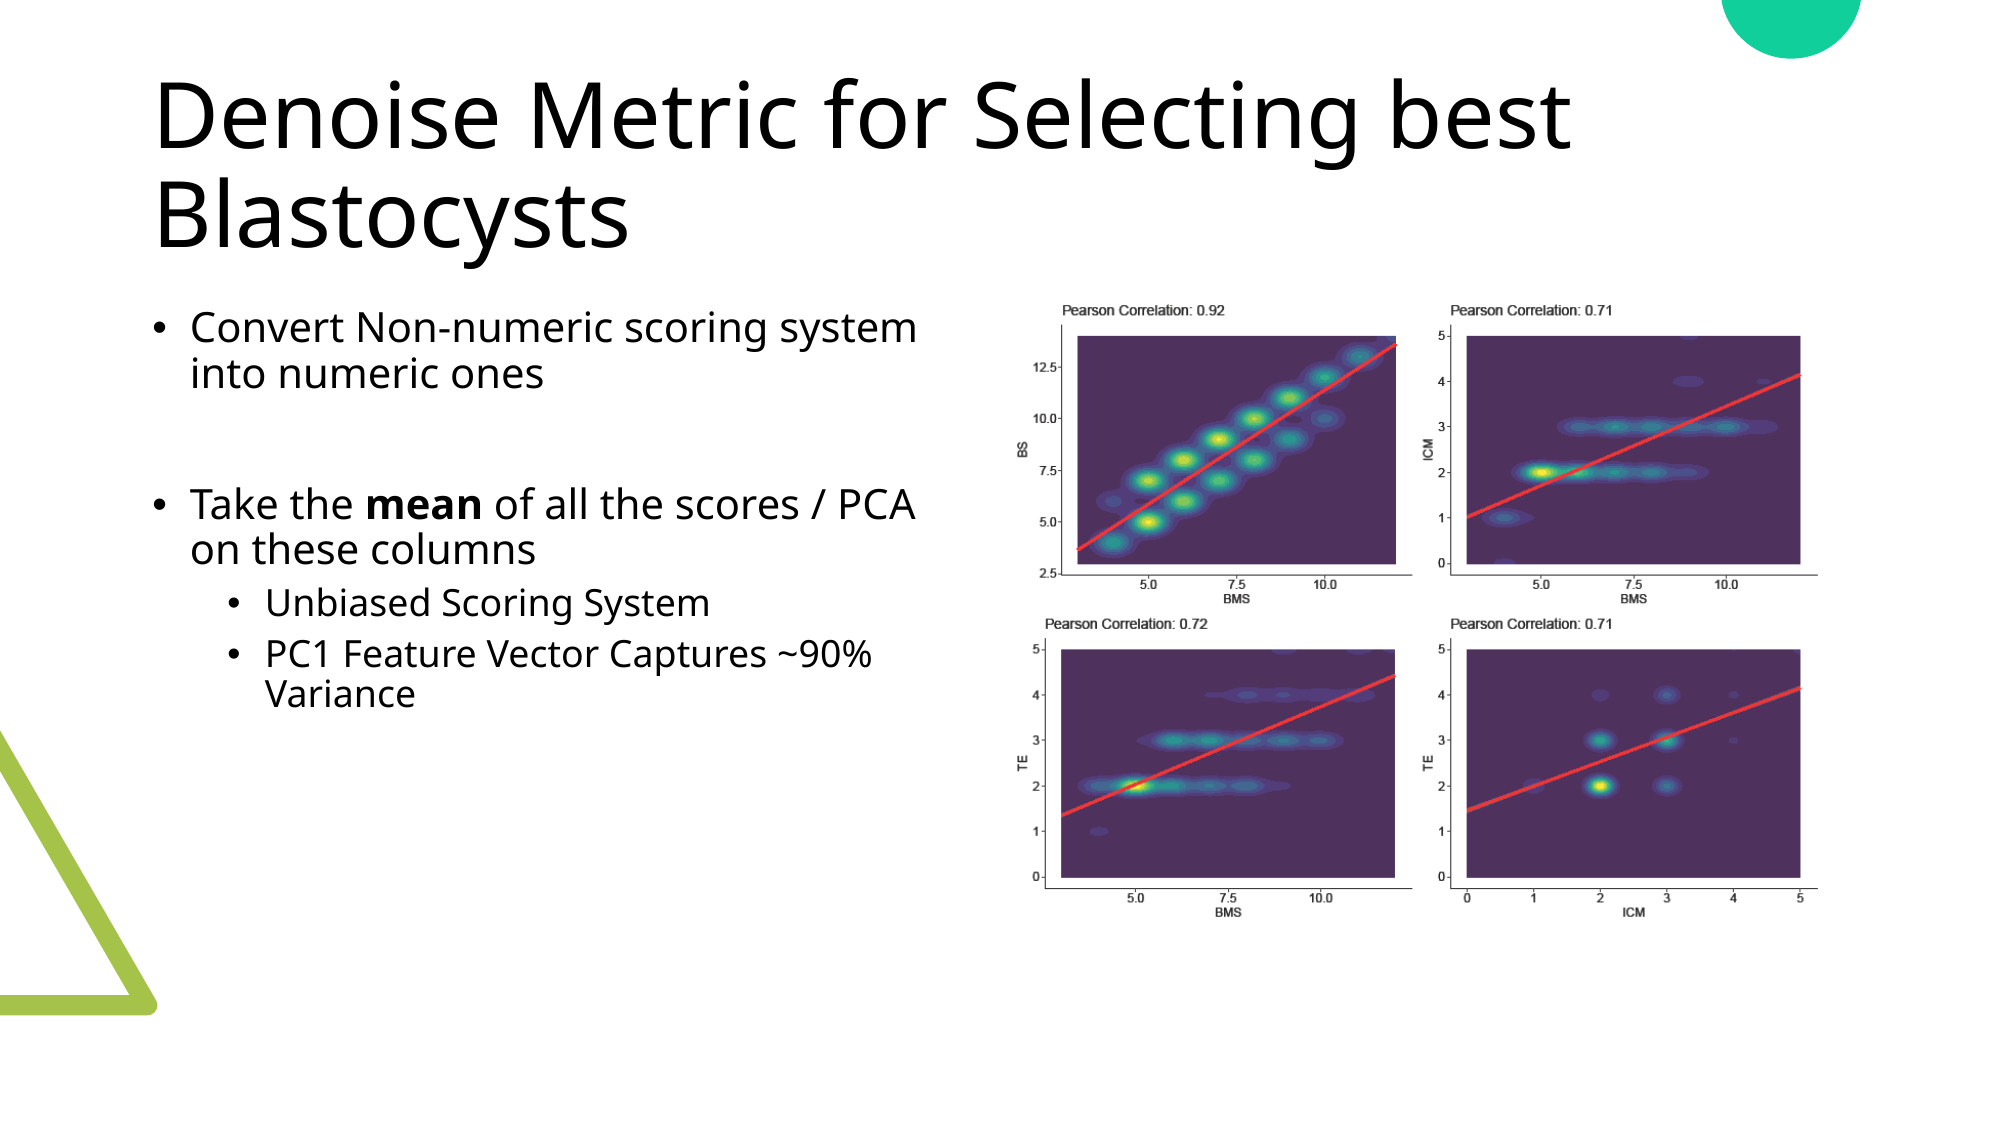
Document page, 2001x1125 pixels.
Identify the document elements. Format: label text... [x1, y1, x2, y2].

list Convert Non-numeric scoring system into numeric ones Take the mean of all the scores / PCA on these columns Unbiased Scoring System PC1 Feature Vector Captures ~90% Variance [137, 299, 988, 1014]
title Denoise Metric for Selecting best Blastocysts [137, 59, 1863, 278]
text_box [1012, 299, 1823, 926]
